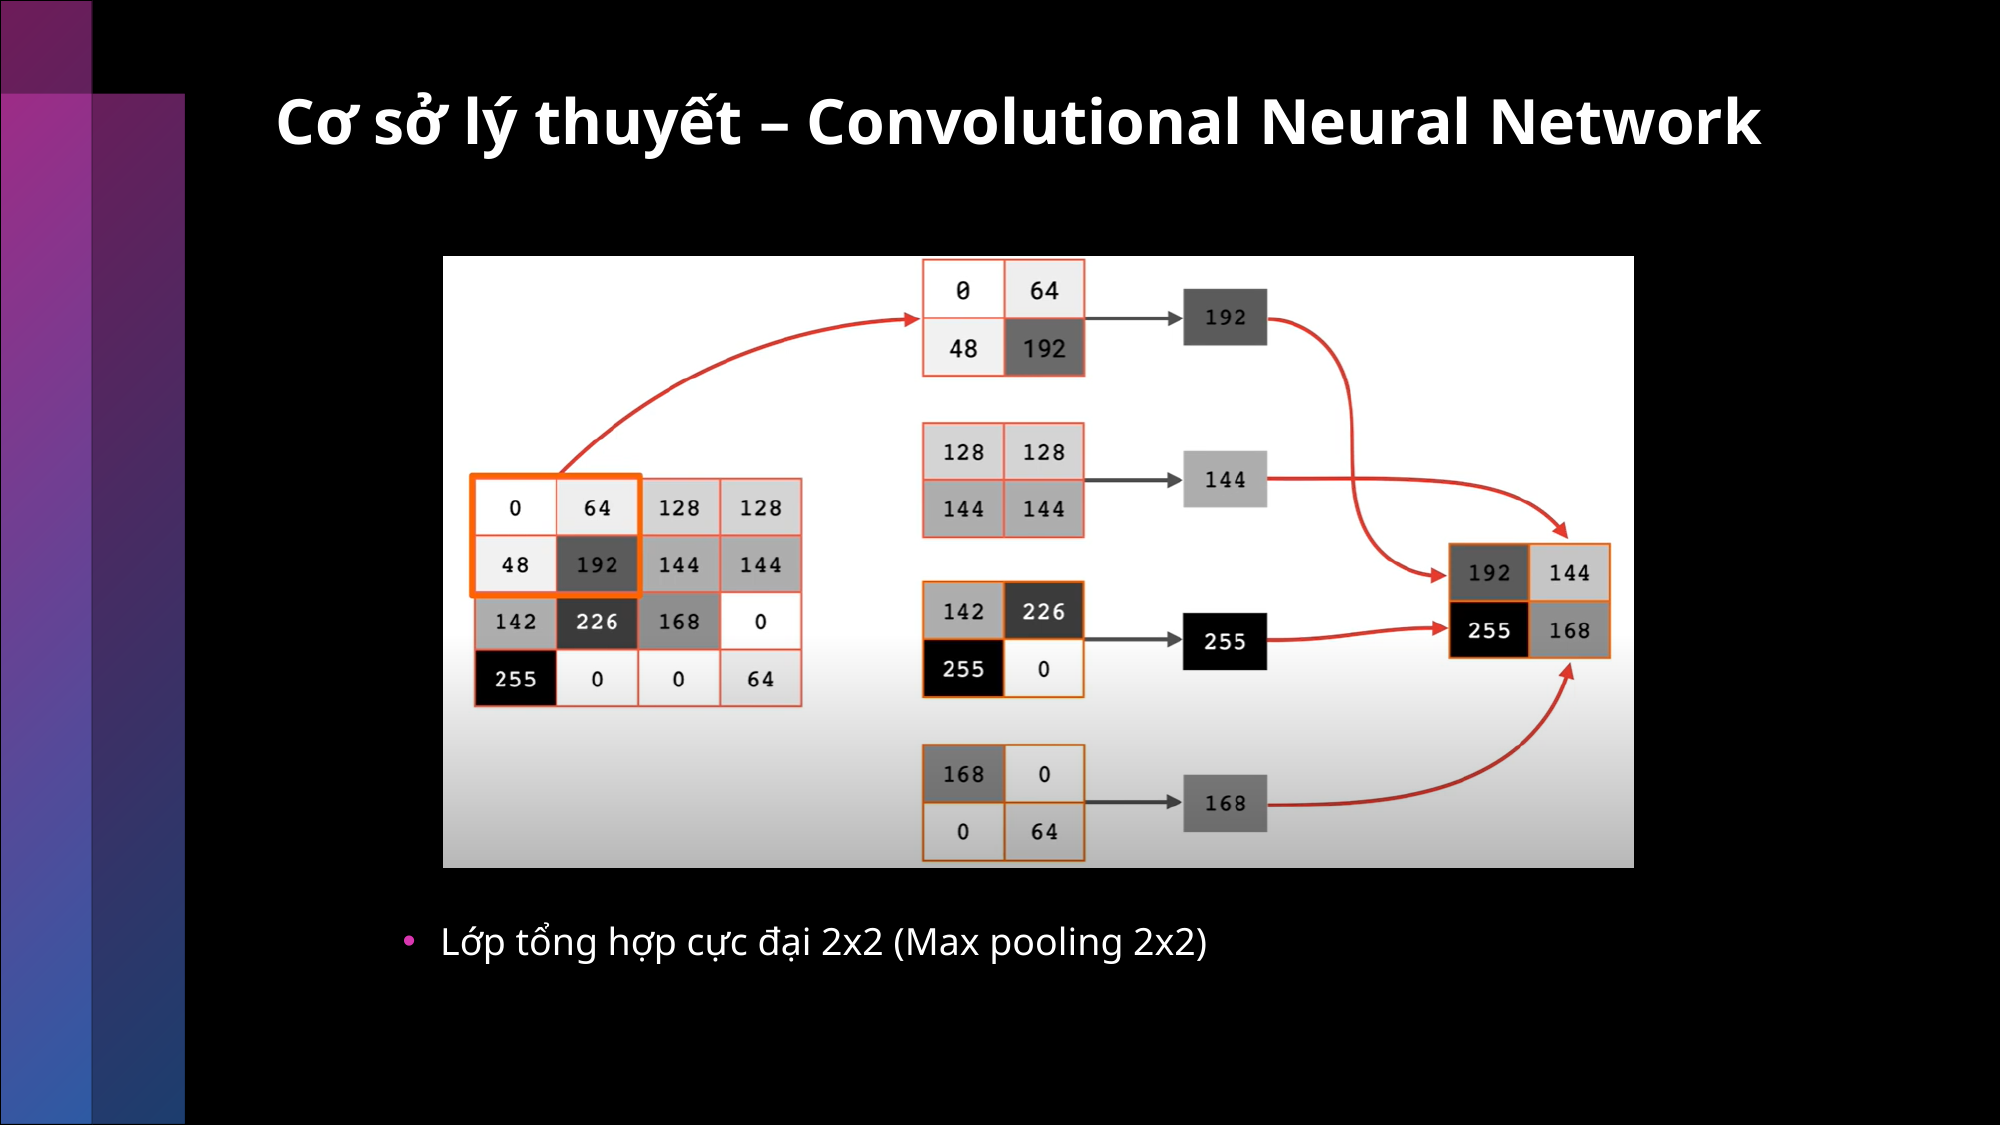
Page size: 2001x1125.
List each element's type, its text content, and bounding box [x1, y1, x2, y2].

picture [443, 256, 1634, 868]
list Lớp tổng hợp cực đại 2x2 (Max pooling 2x2) [387, 906, 1958, 1028]
title Cơ sở lý thuyết – Convolutional Neural Network [260, 74, 1817, 329]
